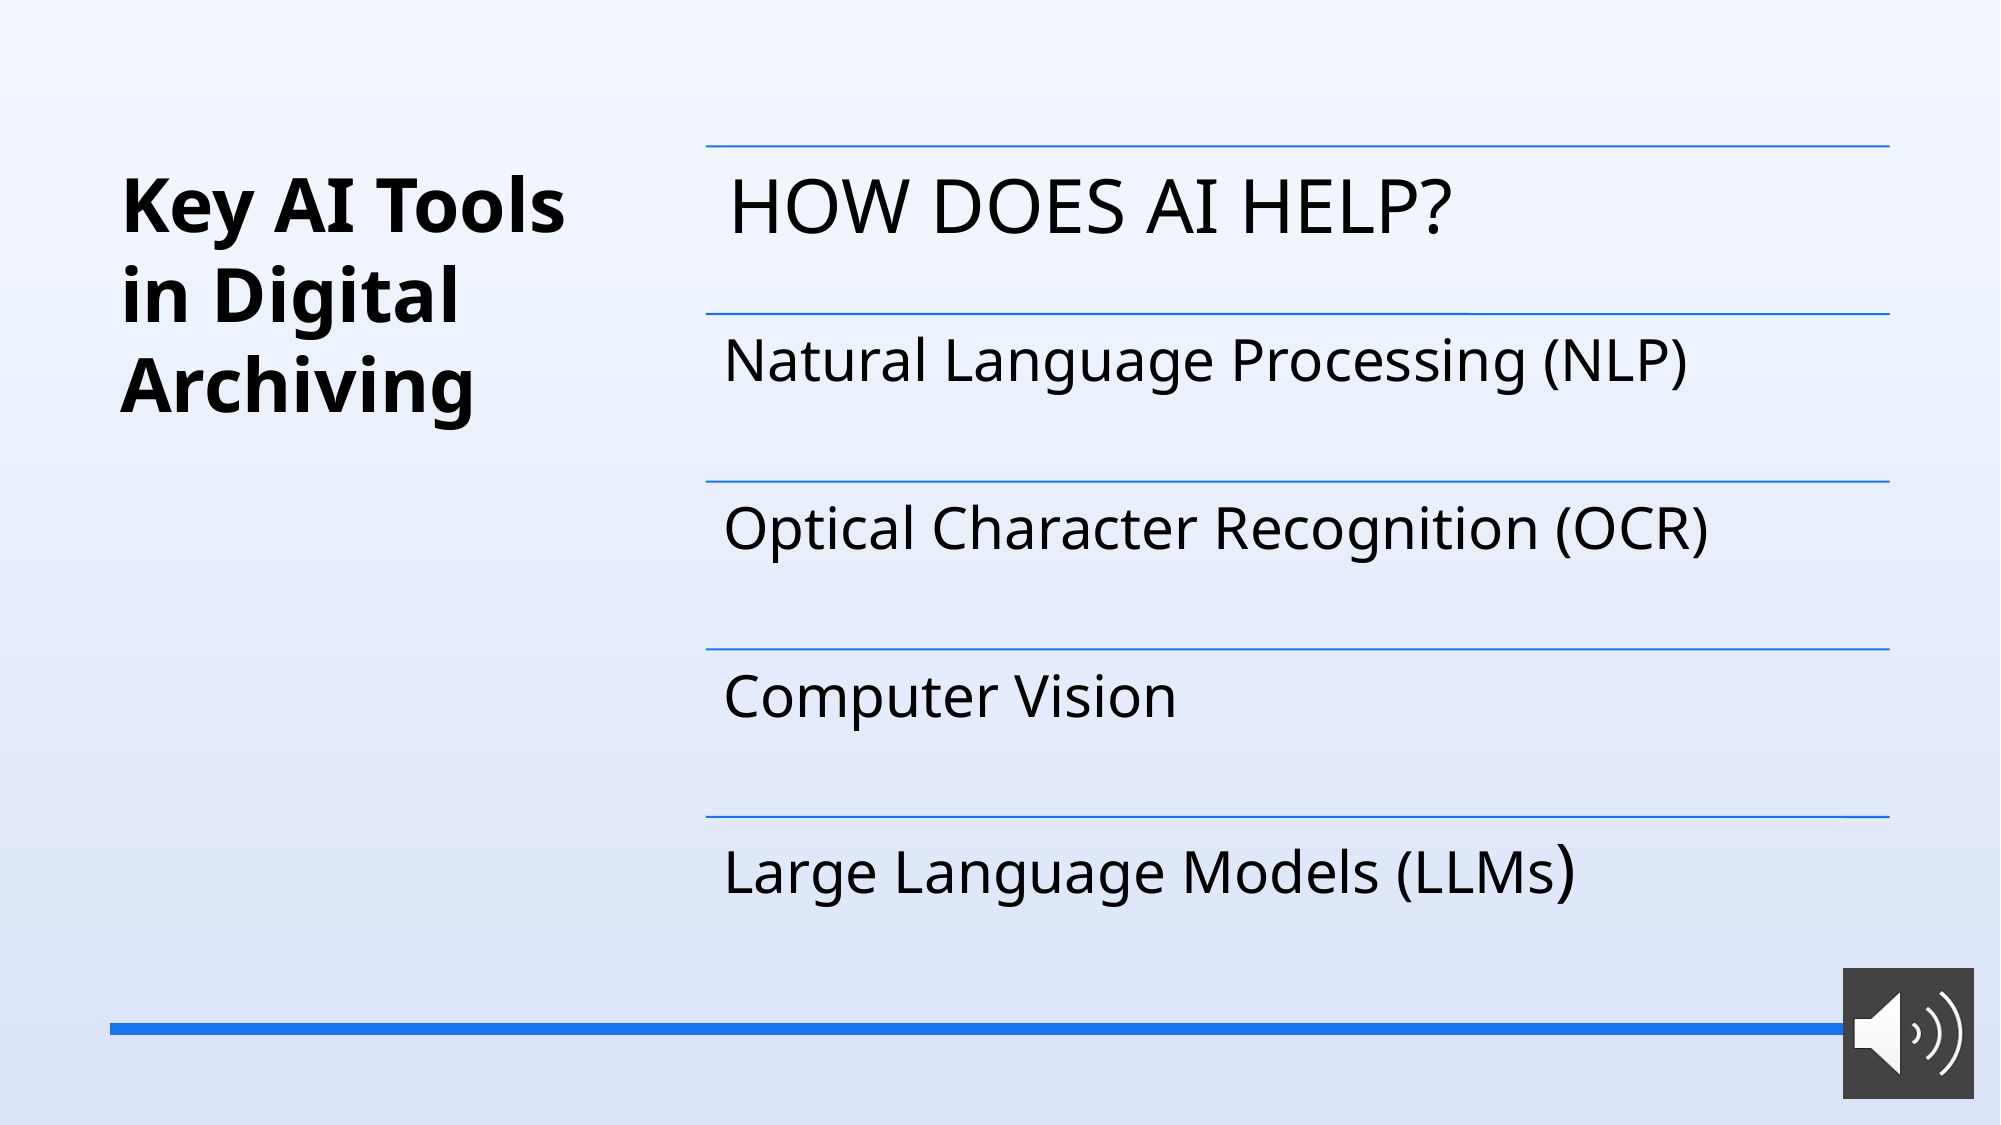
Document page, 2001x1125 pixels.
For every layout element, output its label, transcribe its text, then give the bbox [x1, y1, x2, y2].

text_box [0, 0, 2000, 1125]
title Key AI Tools in Digital Archiving [105, 149, 598, 833]
picture [1841, 966, 1975, 1100]
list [705, 146, 1890, 985]
